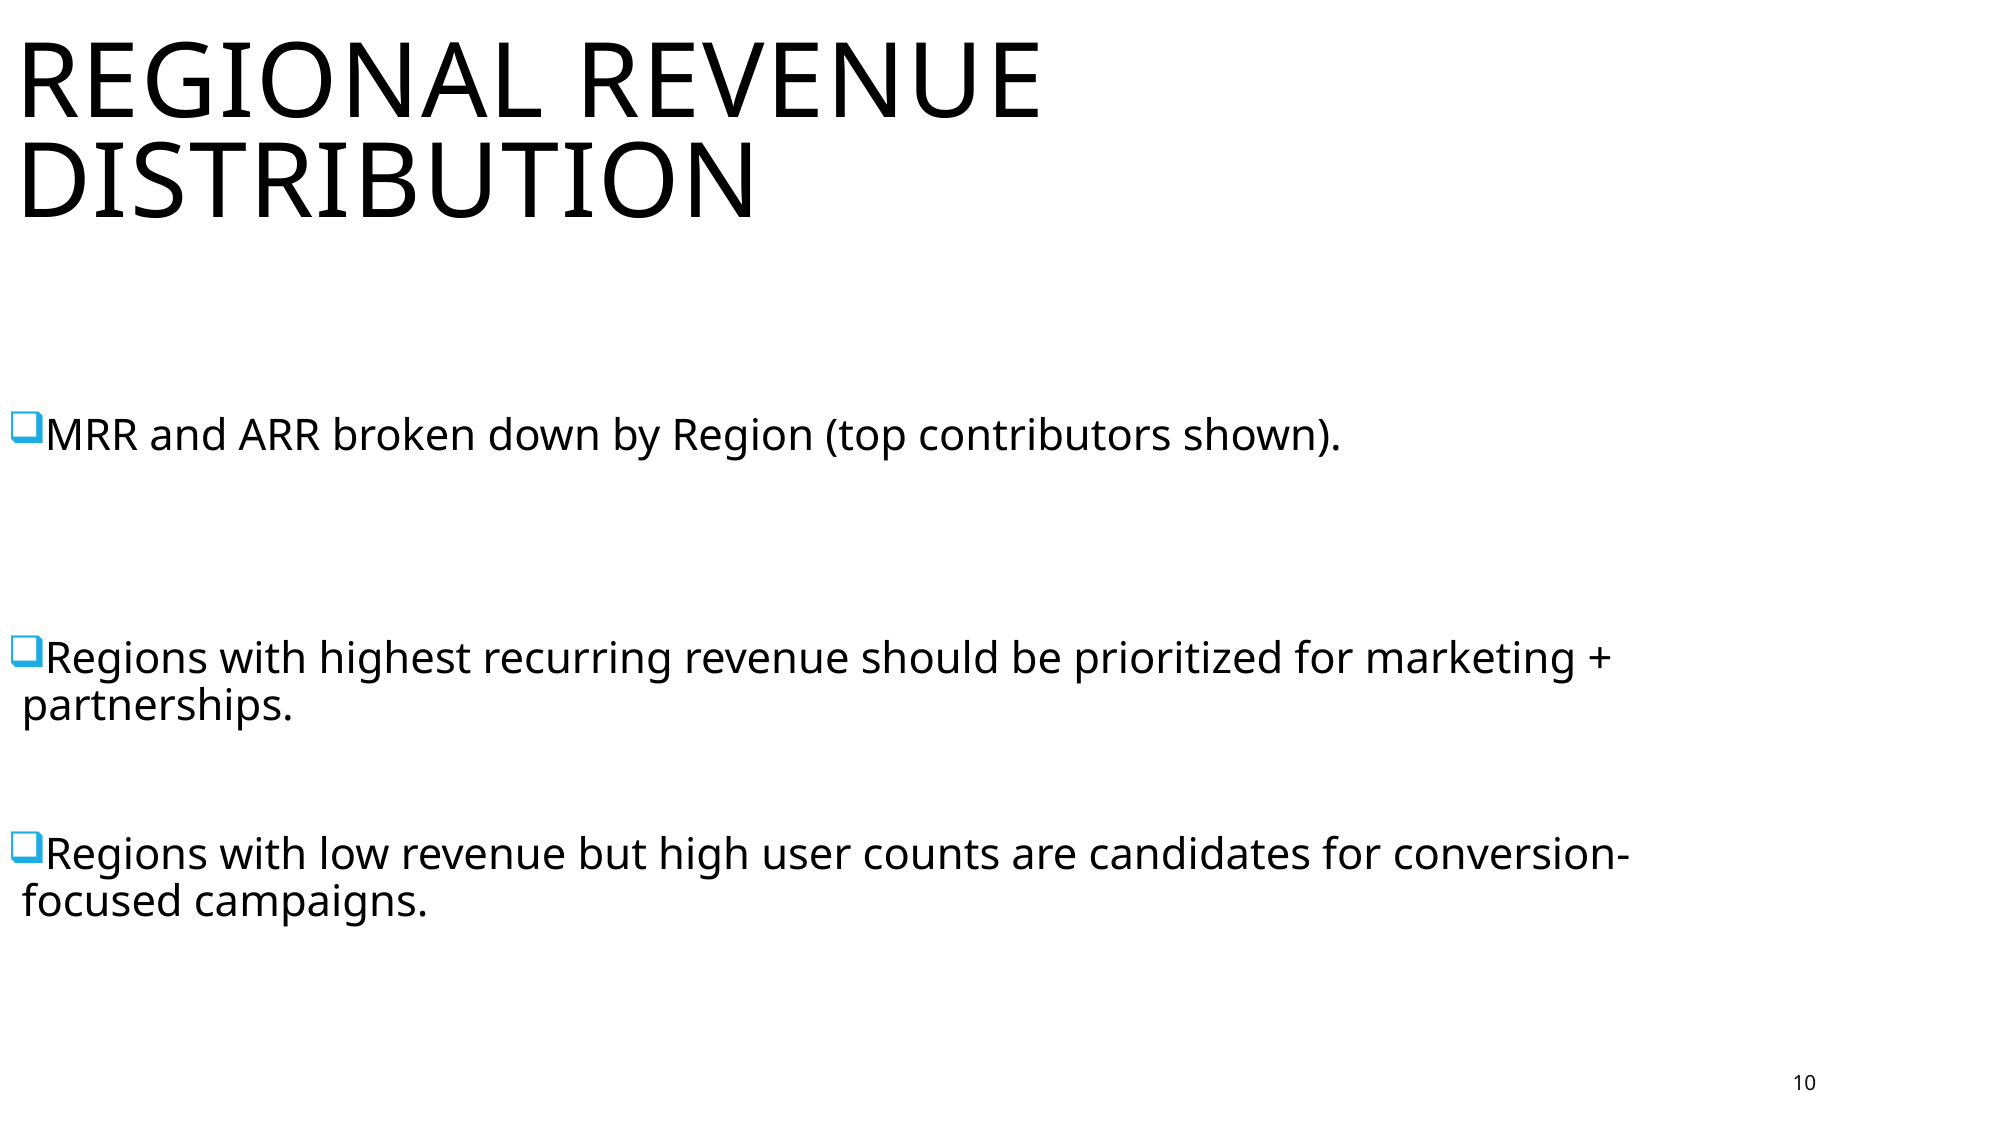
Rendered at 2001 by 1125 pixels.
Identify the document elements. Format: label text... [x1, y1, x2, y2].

title Regional Revenue Distribution [0, 74, 1523, 201]
list MRR and ARR broken down by Region (top contributors shown). Regions with highest recurring revenue should be prioritized for marketing + partnerships. Regions with low revenue but high user counts are candidates for conversion-focused campaigns. [0, 325, 1667, 940]
slide_number 10 [1777, 1061, 1938, 1107]
